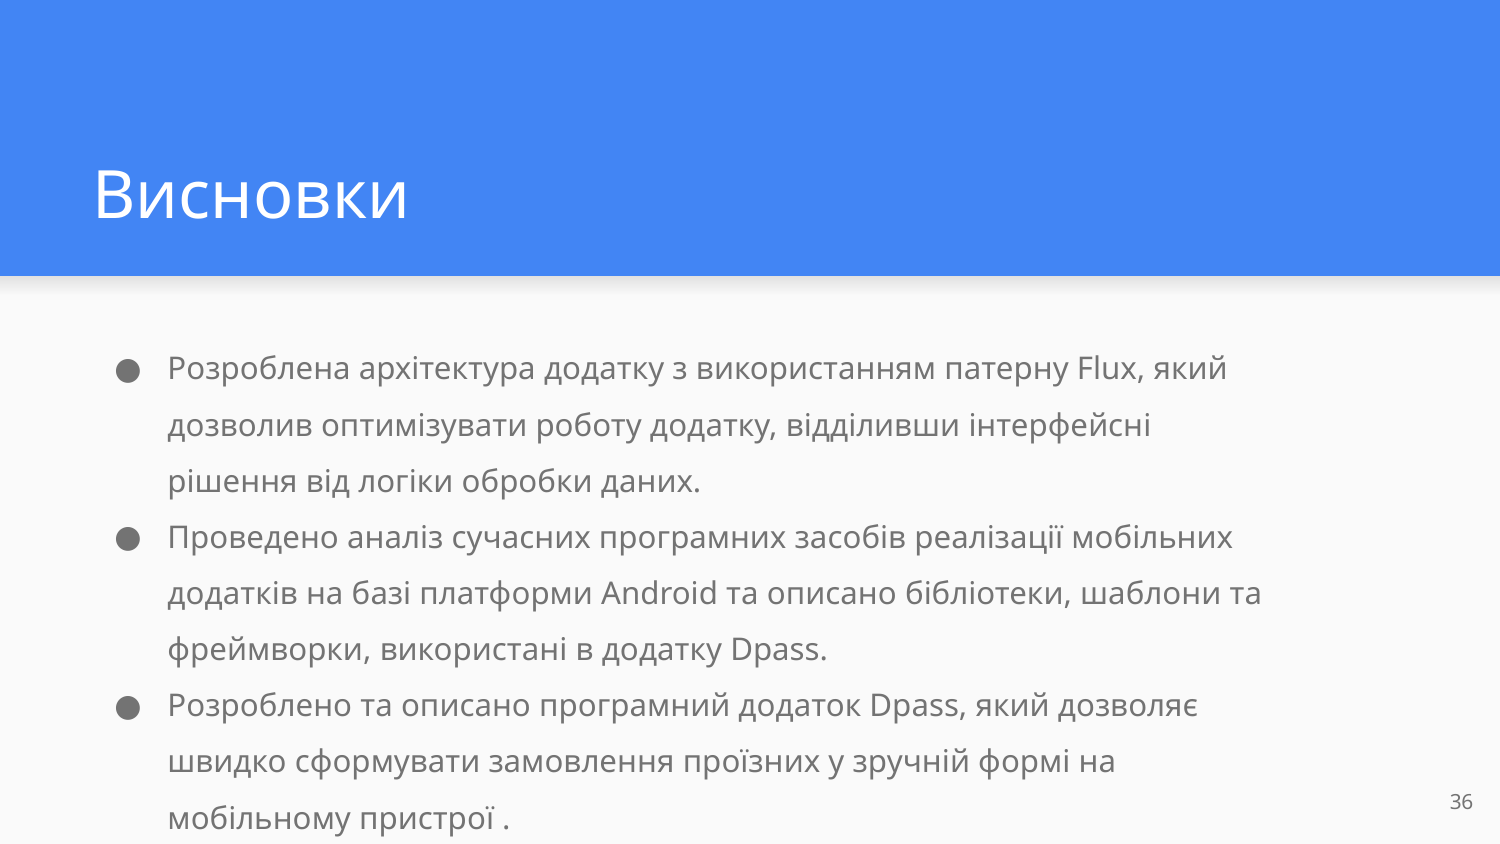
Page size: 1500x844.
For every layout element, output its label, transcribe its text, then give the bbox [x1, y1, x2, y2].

title Висновки [77, 121, 1427, 248]
slide_number ‹#› [1398, 770, 1489, 835]
list Розроблена архітектура додатку з використанням патерну Flux, який дозволив оптимізувати роботу додатку, відділивши інтерфейсні рішення від логіки обробки даних. Проведено аналіз сучасних програмних засобів реалізації мобільних додатків на базі платформи Android та описано бібліотеки, шаблони та фреймворки, використані в додатку Dpass. Розроблено та описано програмний додаток Dpass, який дозволяє швидко сформувати замовлення проїзних у зручній формі на мобільному пристрої . [77, 314, 1427, 760]
